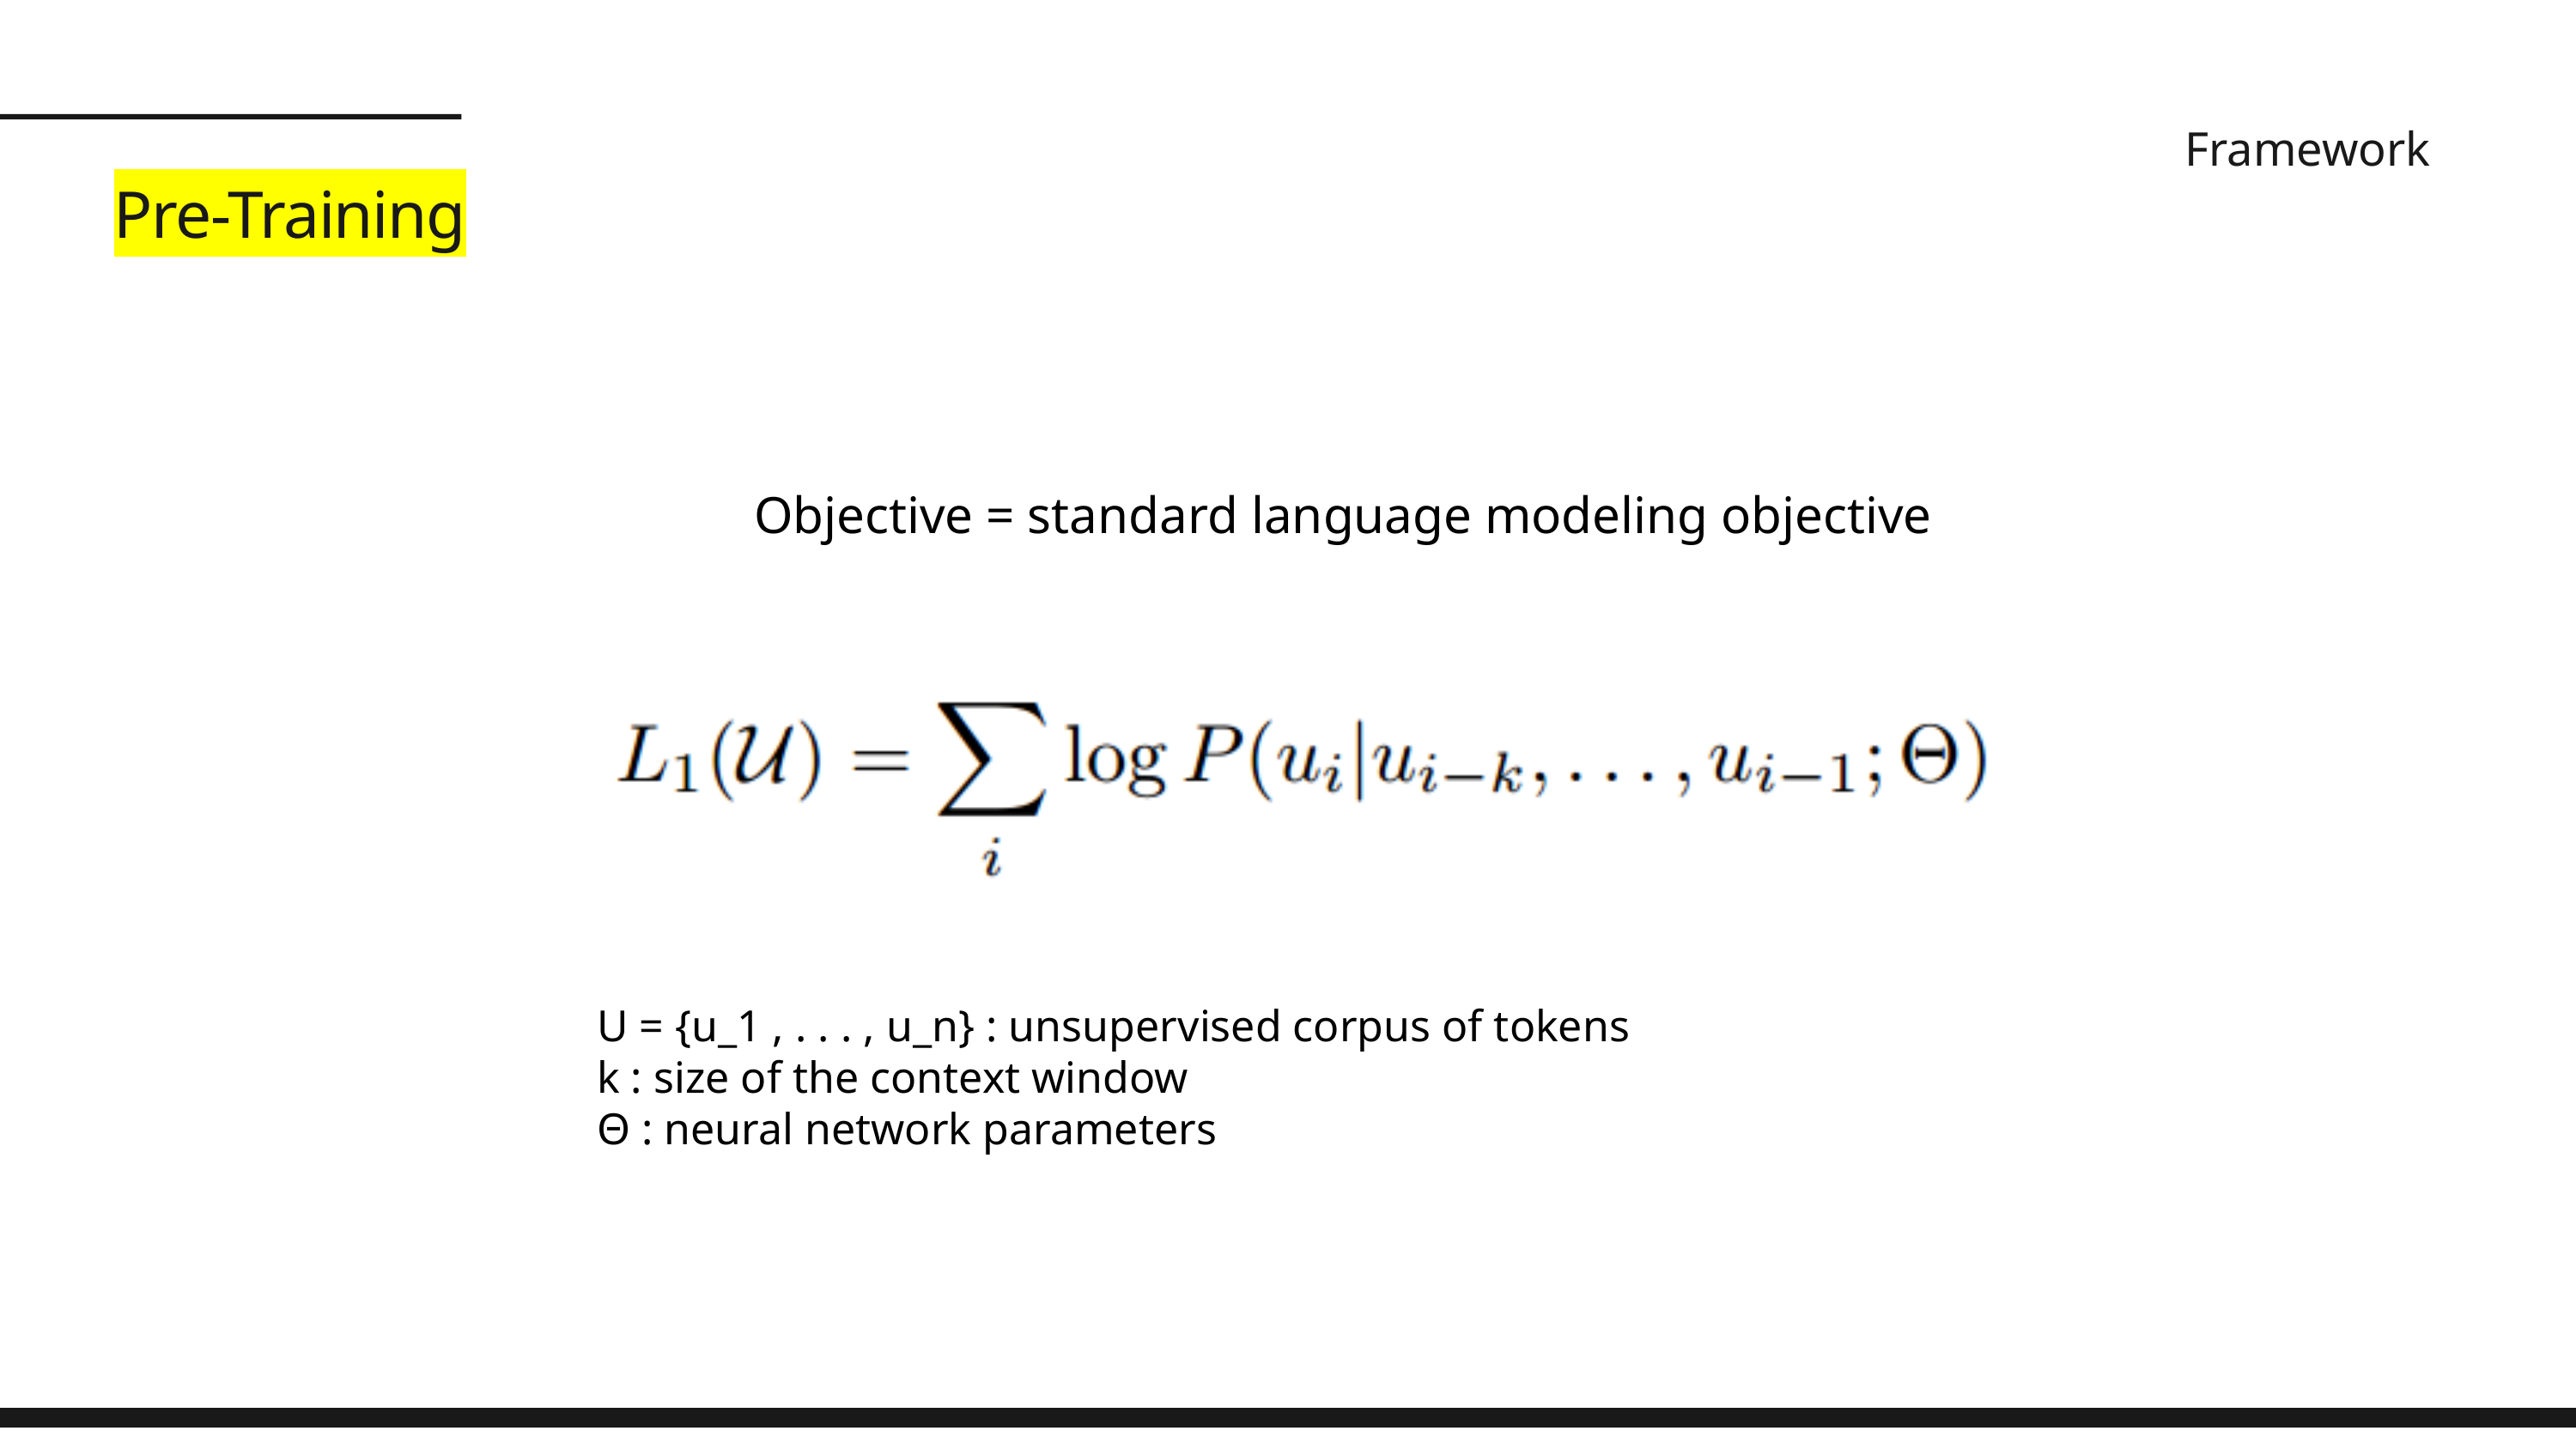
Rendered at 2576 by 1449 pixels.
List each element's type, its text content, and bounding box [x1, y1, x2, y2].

text_box Framework [1884, 110, 2432, 175]
text_box Objective = standard language modeling objective [741, 477, 1997, 550]
text_box U = {u_1 , . . . , u_n} : unsupervised corpus of tokens k : size of the context window Θ : neural network parameters [584, 992, 1840, 1214]
text_box Pre-Training [75, 132, 466, 252]
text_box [0, 1409, 2576, 1427]
picture [584, 674, 2038, 898]
